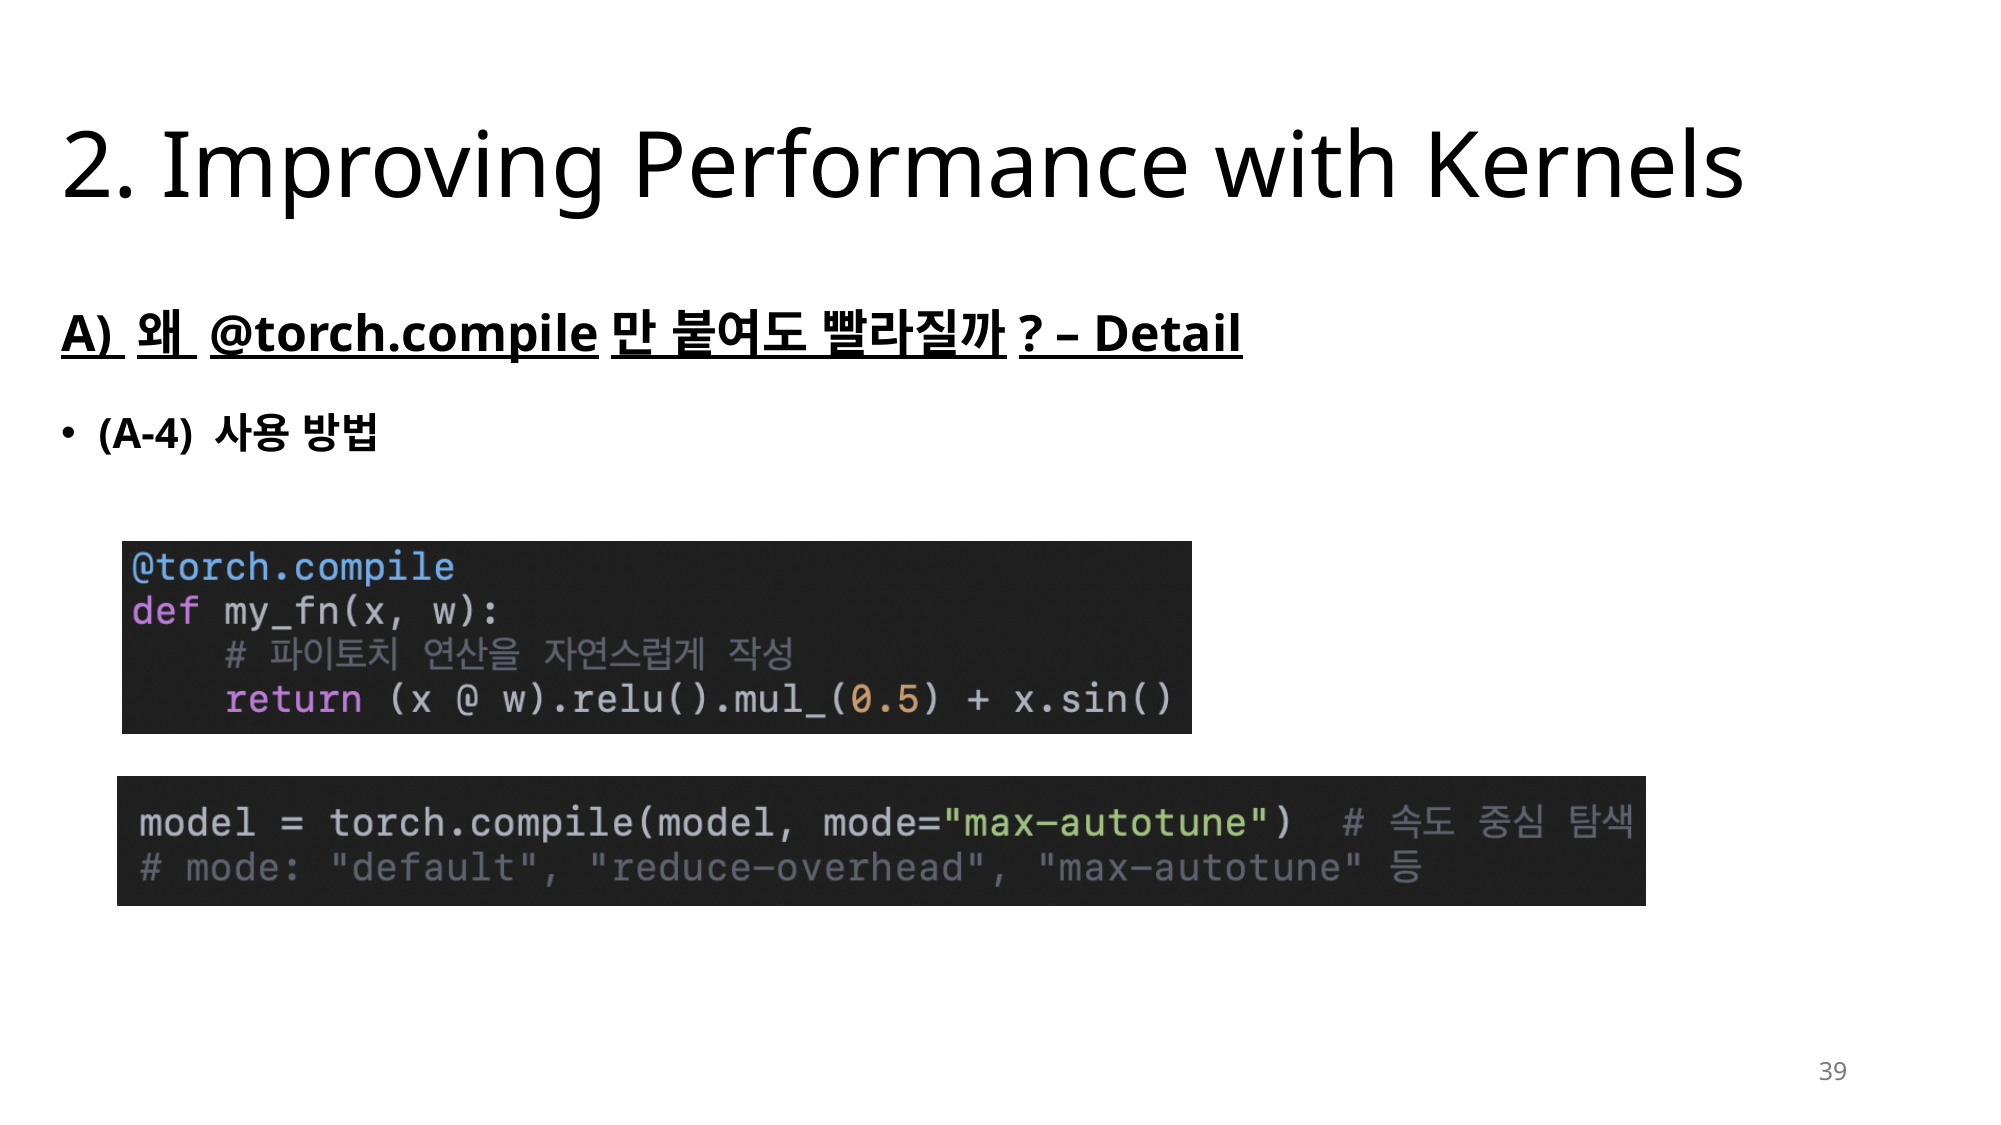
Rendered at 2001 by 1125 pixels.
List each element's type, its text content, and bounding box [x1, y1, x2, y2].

slide_number 39 [1412, 1042, 1863, 1103]
picture [122, 540, 1192, 734]
title 2. Improving Performance with Kernels [46, 101, 1957, 235]
picture [117, 775, 1647, 906]
list A) 왜 @torch.compile만 붙여도 빨라질까? – Detail (A-4) 사용 방법 [46, 263, 2000, 1083]
